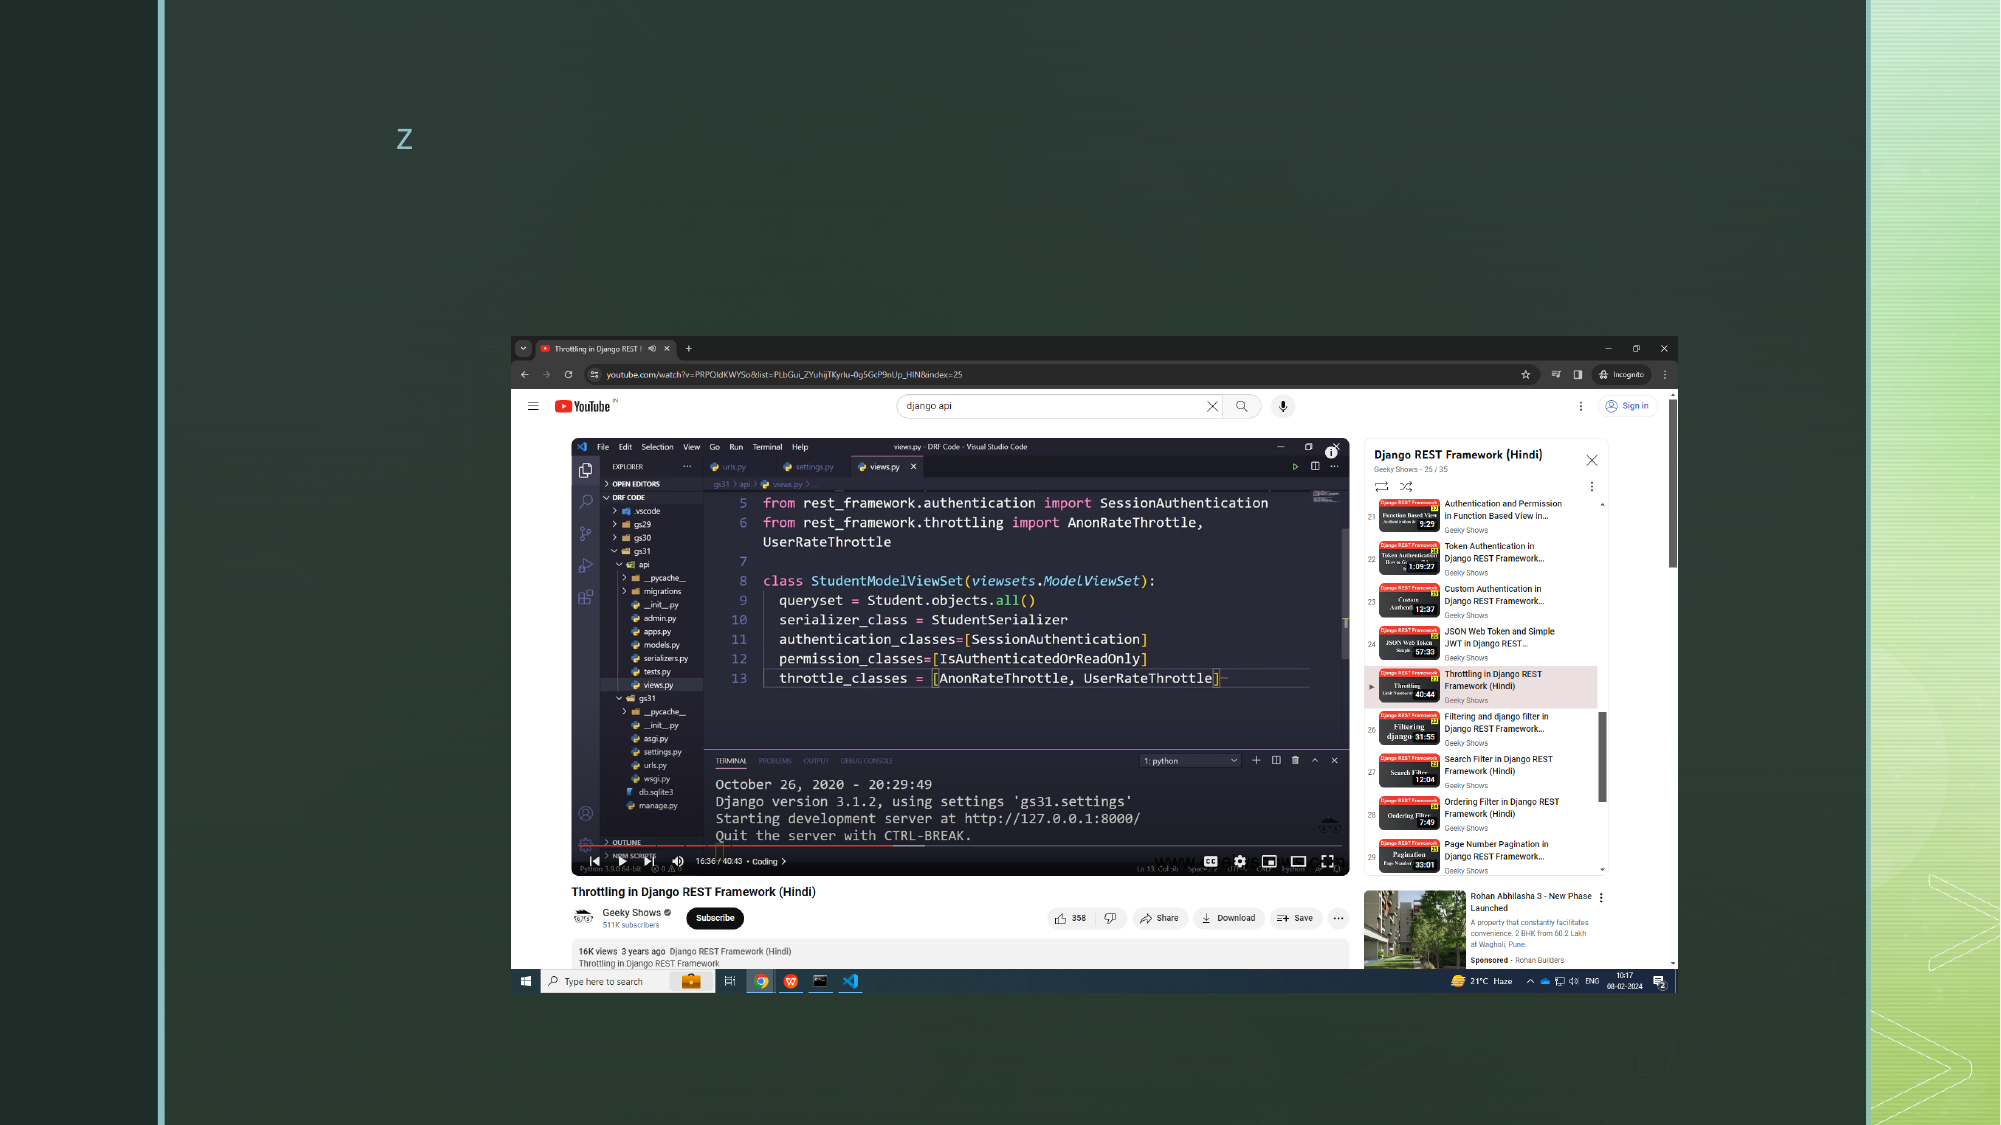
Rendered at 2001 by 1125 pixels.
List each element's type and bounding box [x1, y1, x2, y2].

list [511, 336, 1678, 993]
picture [1871, 0, 2001, 1125]
